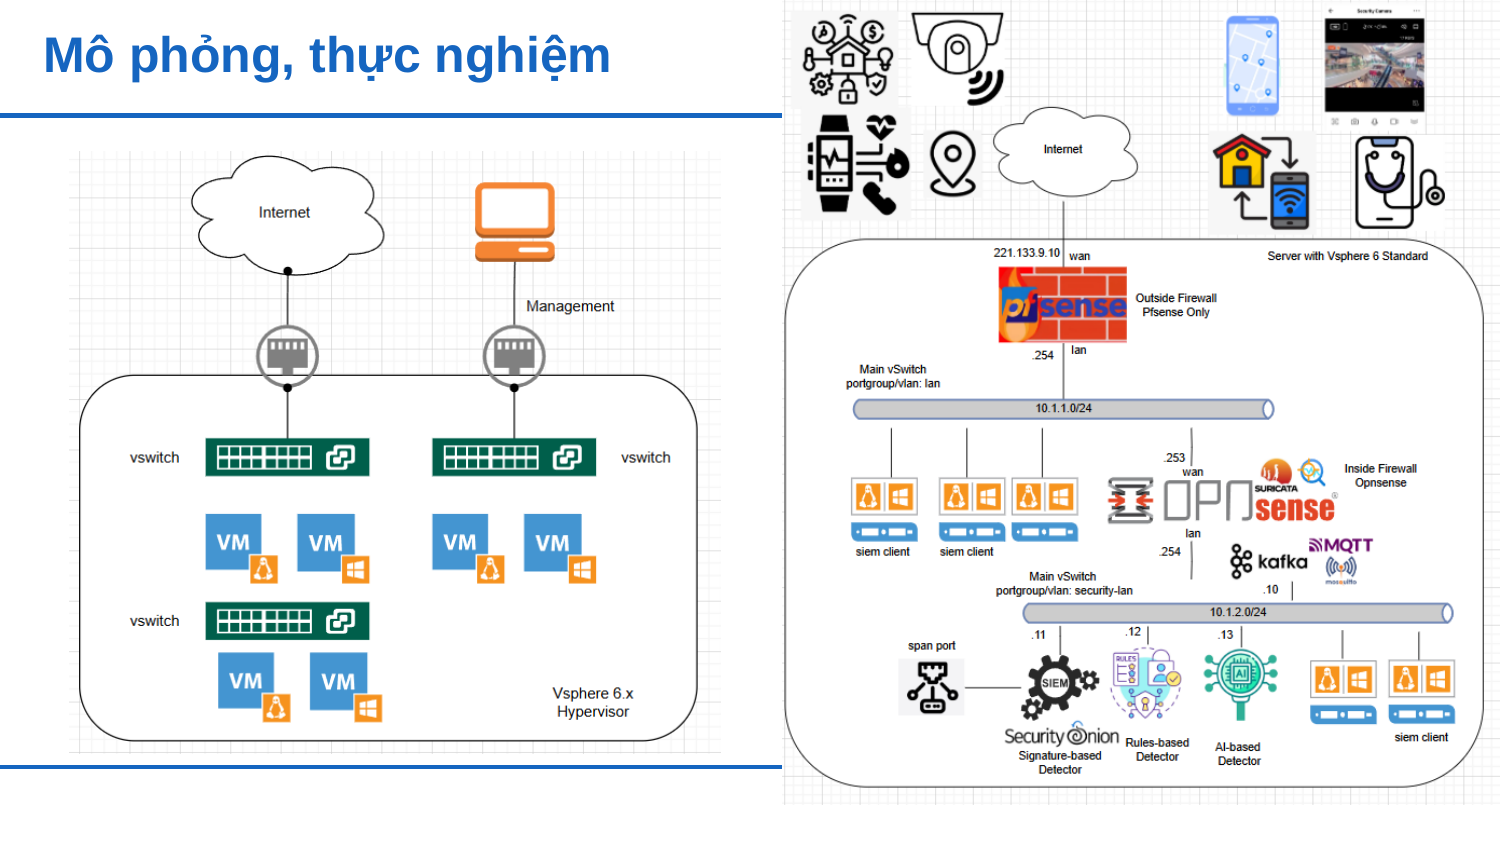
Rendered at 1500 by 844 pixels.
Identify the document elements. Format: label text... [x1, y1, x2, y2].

title Mô phỏng, thực nghiệm [31, 0, 779, 113]
picture [782, 0, 1500, 806]
picture [68, 150, 721, 754]
